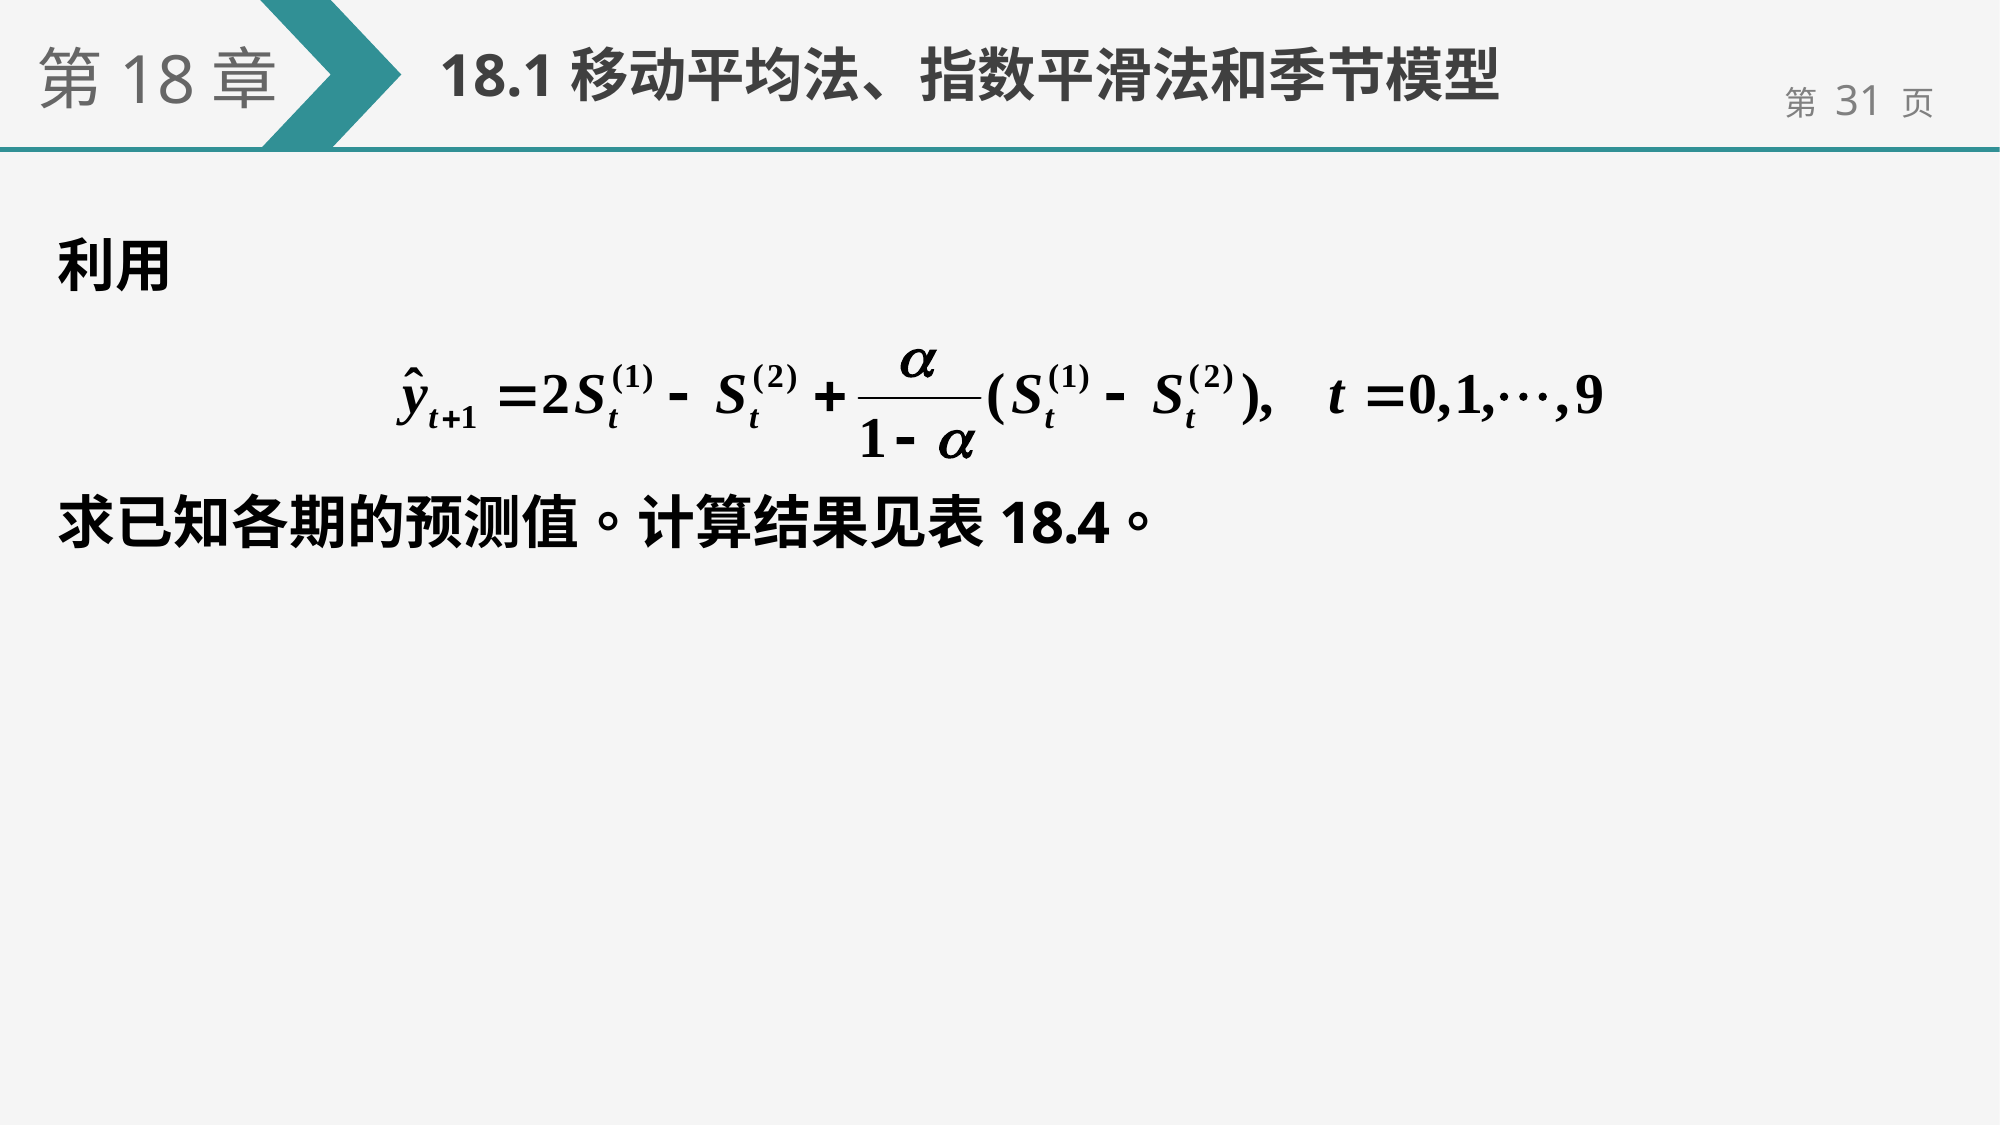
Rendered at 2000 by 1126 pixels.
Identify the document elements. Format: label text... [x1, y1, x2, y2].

text_box [258, 0, 403, 148]
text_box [57, 217, 1937, 861]
text_box 18.1移动平均法、指数平滑法和季节模型 [424, 31, 1804, 116]
text_box 第18章 [21, 29, 294, 125]
